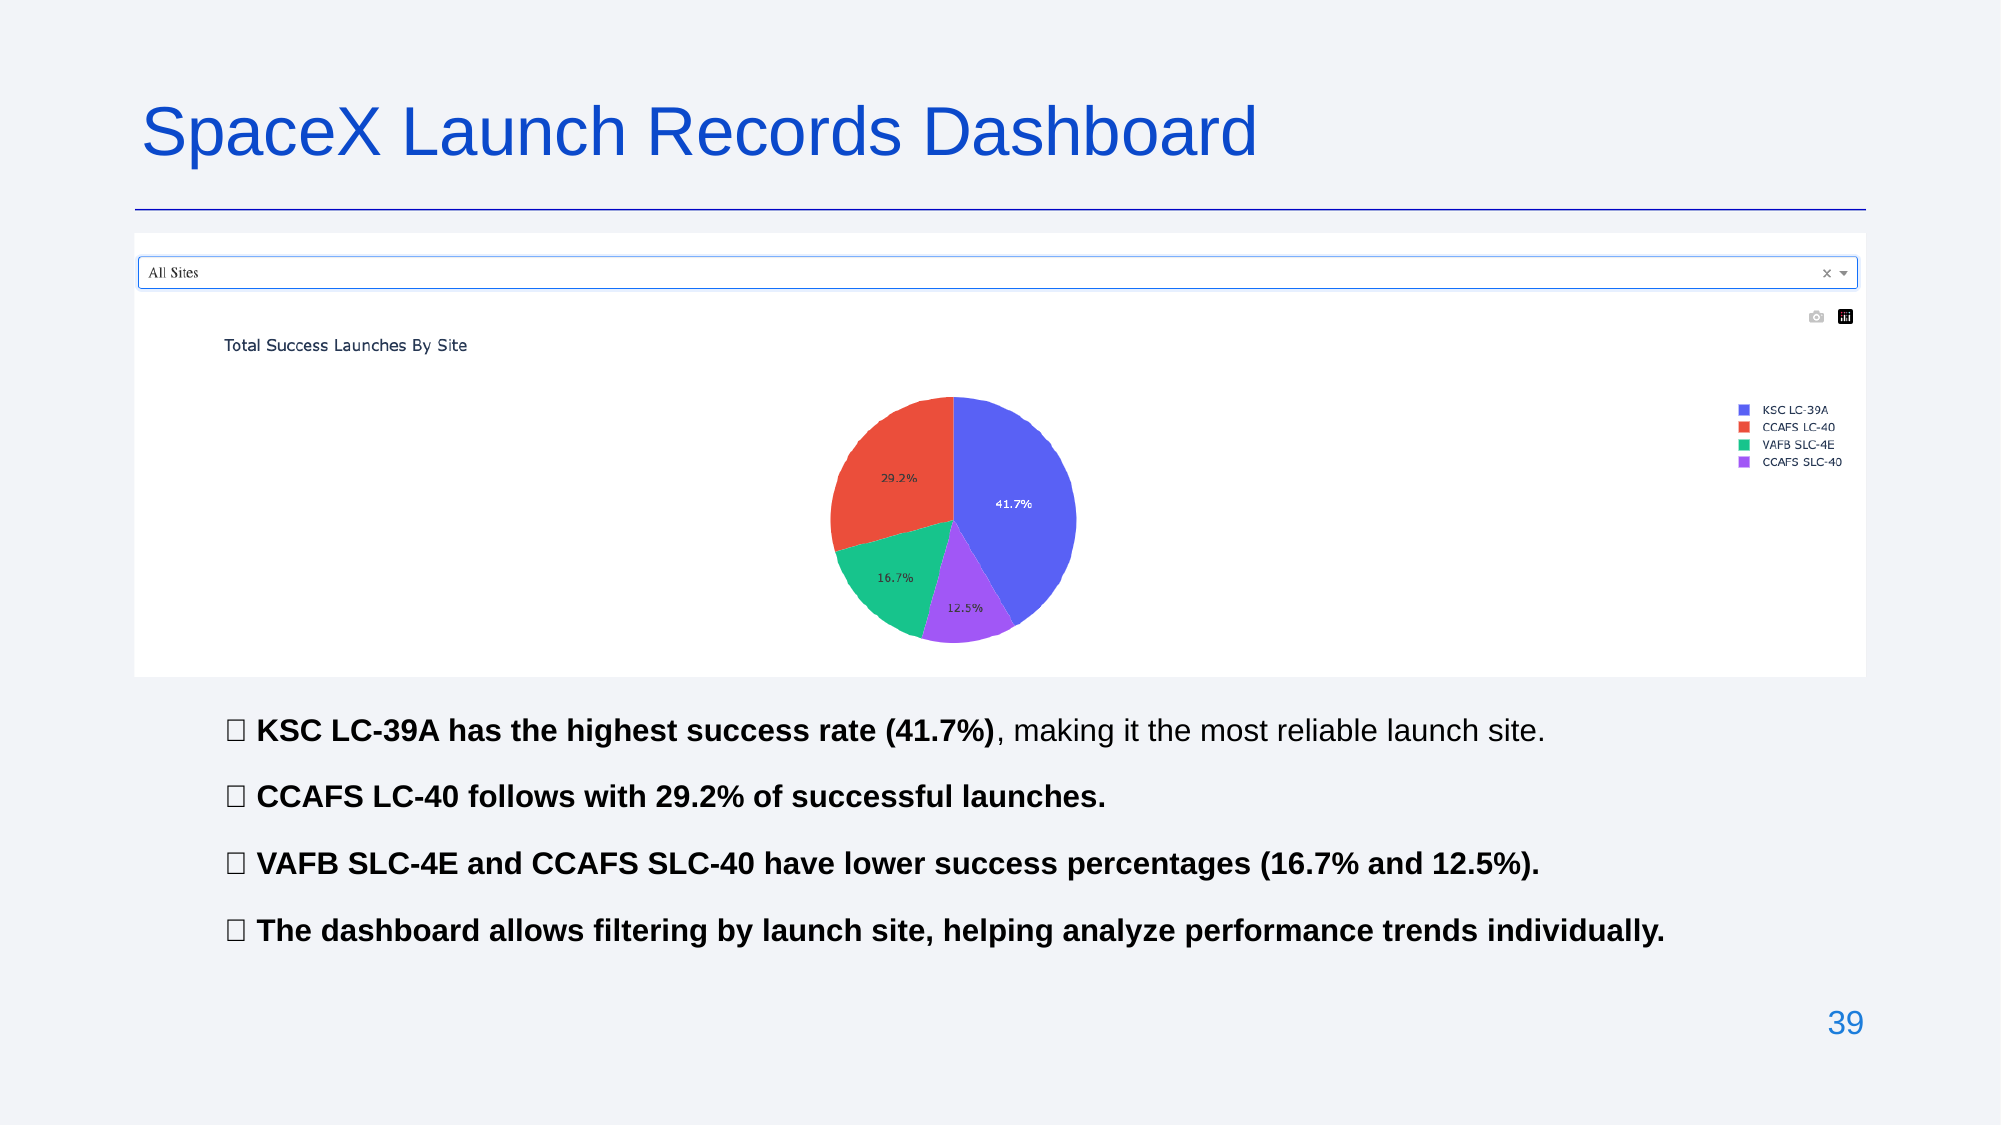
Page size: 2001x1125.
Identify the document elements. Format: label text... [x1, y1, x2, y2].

slide_number ‹#› [1429, 988, 1880, 1055]
list ✅ KSC LC-39A has the highest success rate (41.7%), making it the most reliable launch site. ✅ CCAFS LC-40 follows with 29.2% of successful launches. ✅ VAFB SLC-4E and CCAFS SLC-40 have lower success percentages (16.7% and 12.5%). ✅ The dashboard allows filtering by launch site, helping analyze performance trends individually. [134, 702, 1867, 1003]
text_box SpaceX Launch Records Dashboard [126, 88, 1852, 179]
picture [0, 0, 2001, 1125]
